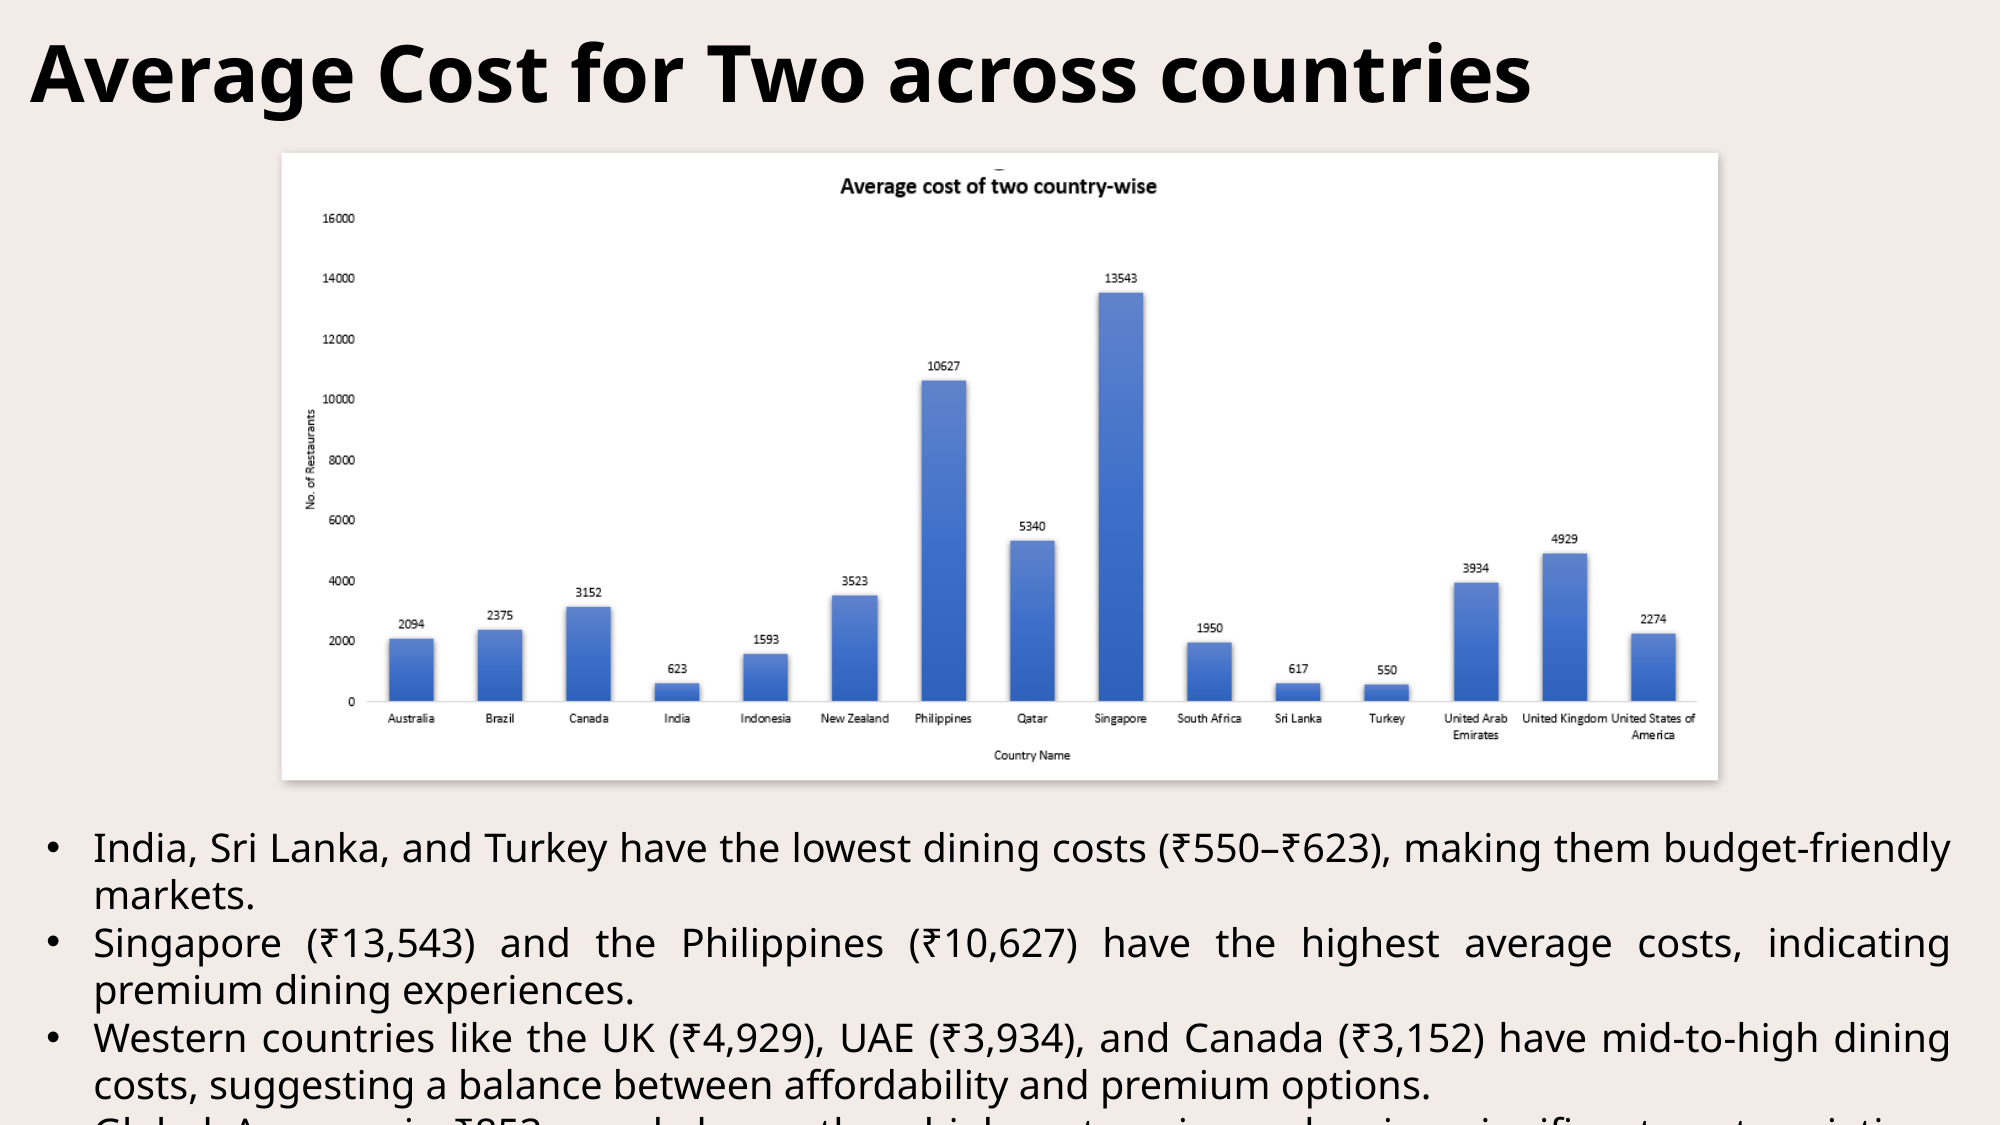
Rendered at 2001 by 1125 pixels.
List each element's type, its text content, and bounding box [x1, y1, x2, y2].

text_box India, Sri Lanka, and Turkey have the lowest dining costs (₹550–₹623), making them budget-friendly markets. Singapore (₹13,543) and the Philippines (₹10,627) have the highest average costs, indicating premium dining experiences. Western countries like the UK (₹4,929), UAE (₹3,934), and Canada (₹3,152) have mid-to-high dining costs, suggesting a balance between affordability and premium options. Global Average is ₹853, much lower than high-cost regions, showing significant cost variations across countries. [31, 815, 1969, 1125]
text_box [281, 152, 1719, 781]
title Average Cost for Two across countries [15, 15, 1642, 183]
